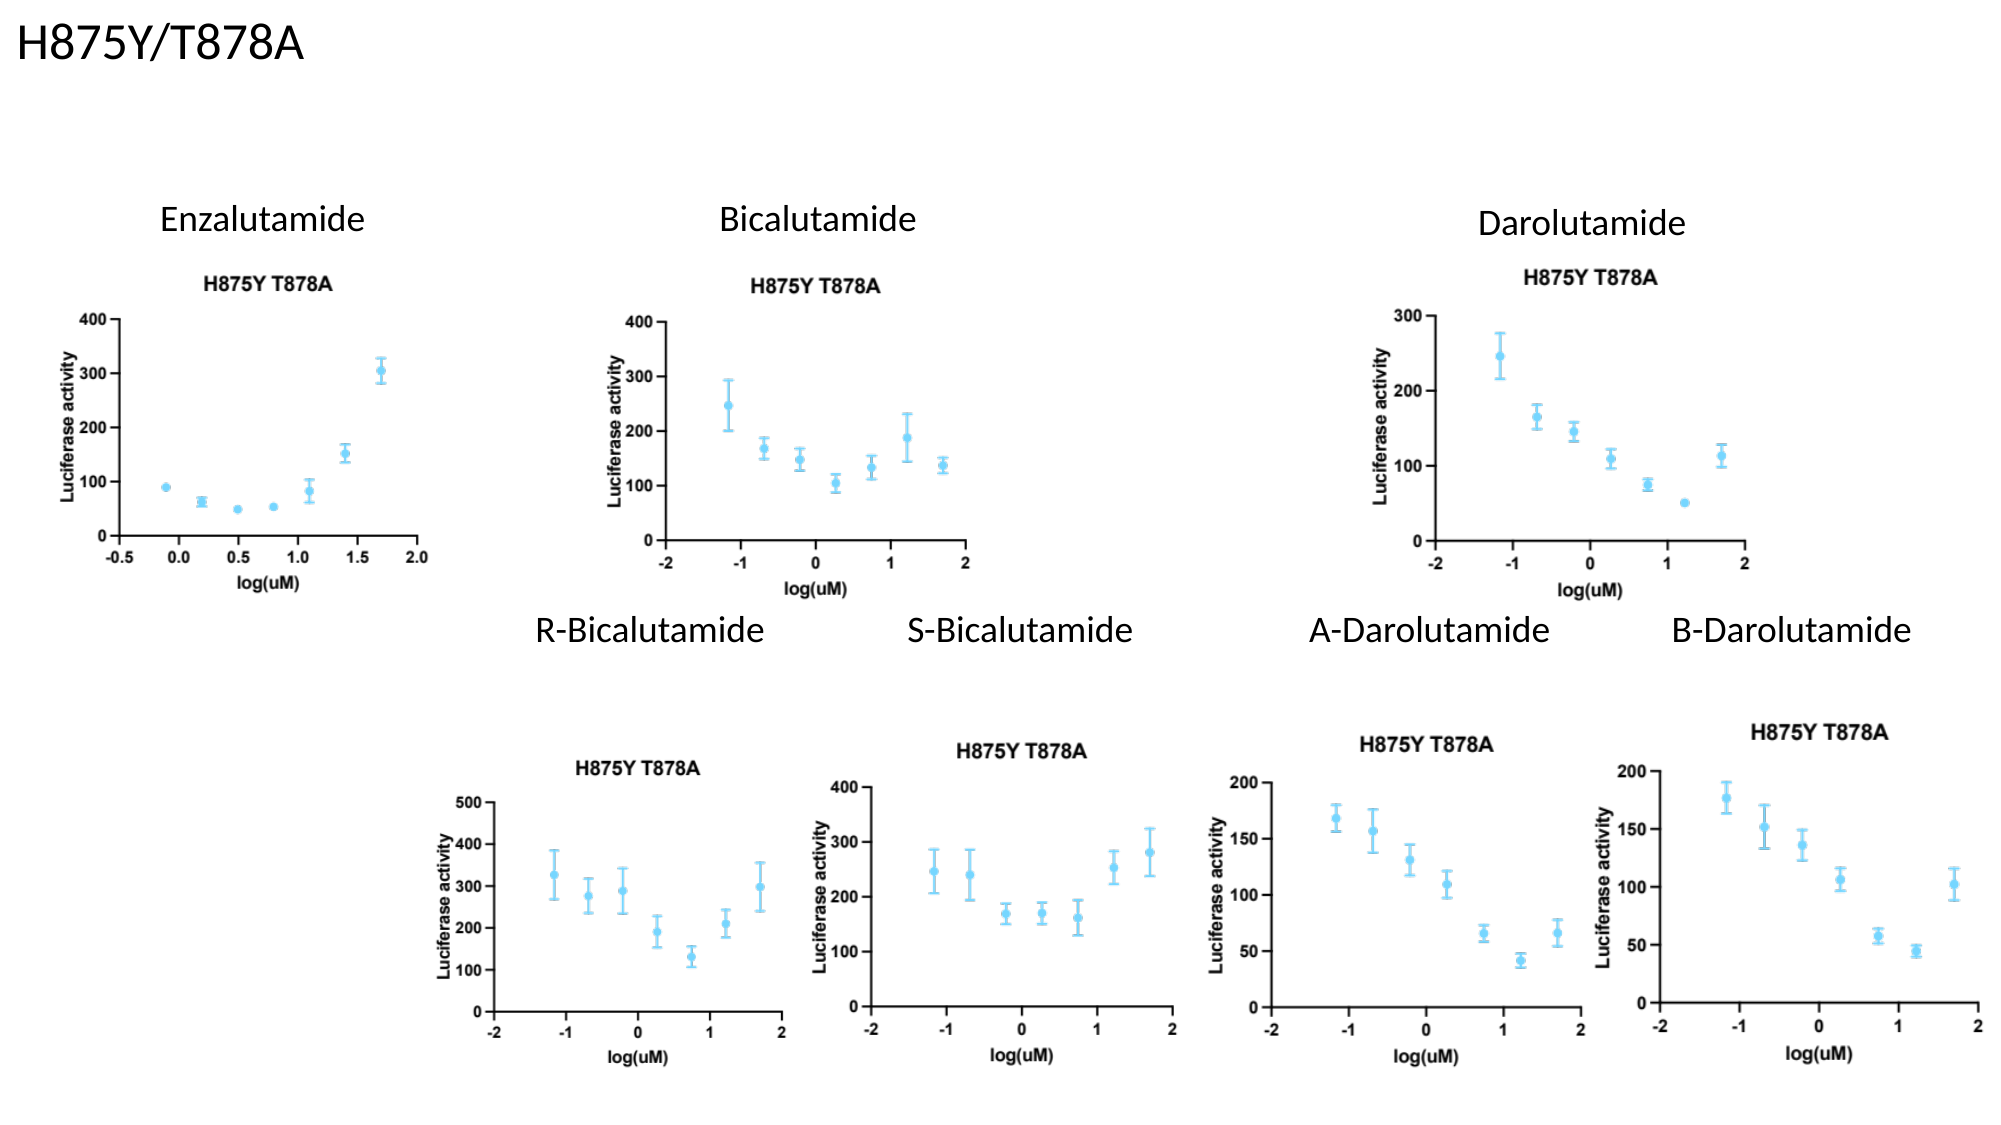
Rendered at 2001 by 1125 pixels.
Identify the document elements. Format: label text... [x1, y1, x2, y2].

picture [50, 264, 433, 712]
picture [427, 258, 2000, 1125]
text_box A-Darolutamide [1294, 597, 1362, 658]
picture [597, 266, 987, 717]
text_box Enzalutamide [145, 186, 381, 247]
text_box B-Darolutamide [1772, 597, 1928, 658]
text_box Darolutamide [1463, 190, 1702, 251]
text_box H875Y/T878A [1, 0, 320, 78]
text_box S-Bicalutamide [987, 597, 1149, 658]
text_box R-Bicalutamide [520, 597, 597, 658]
text_box Bicalutamide [704, 186, 933, 247]
